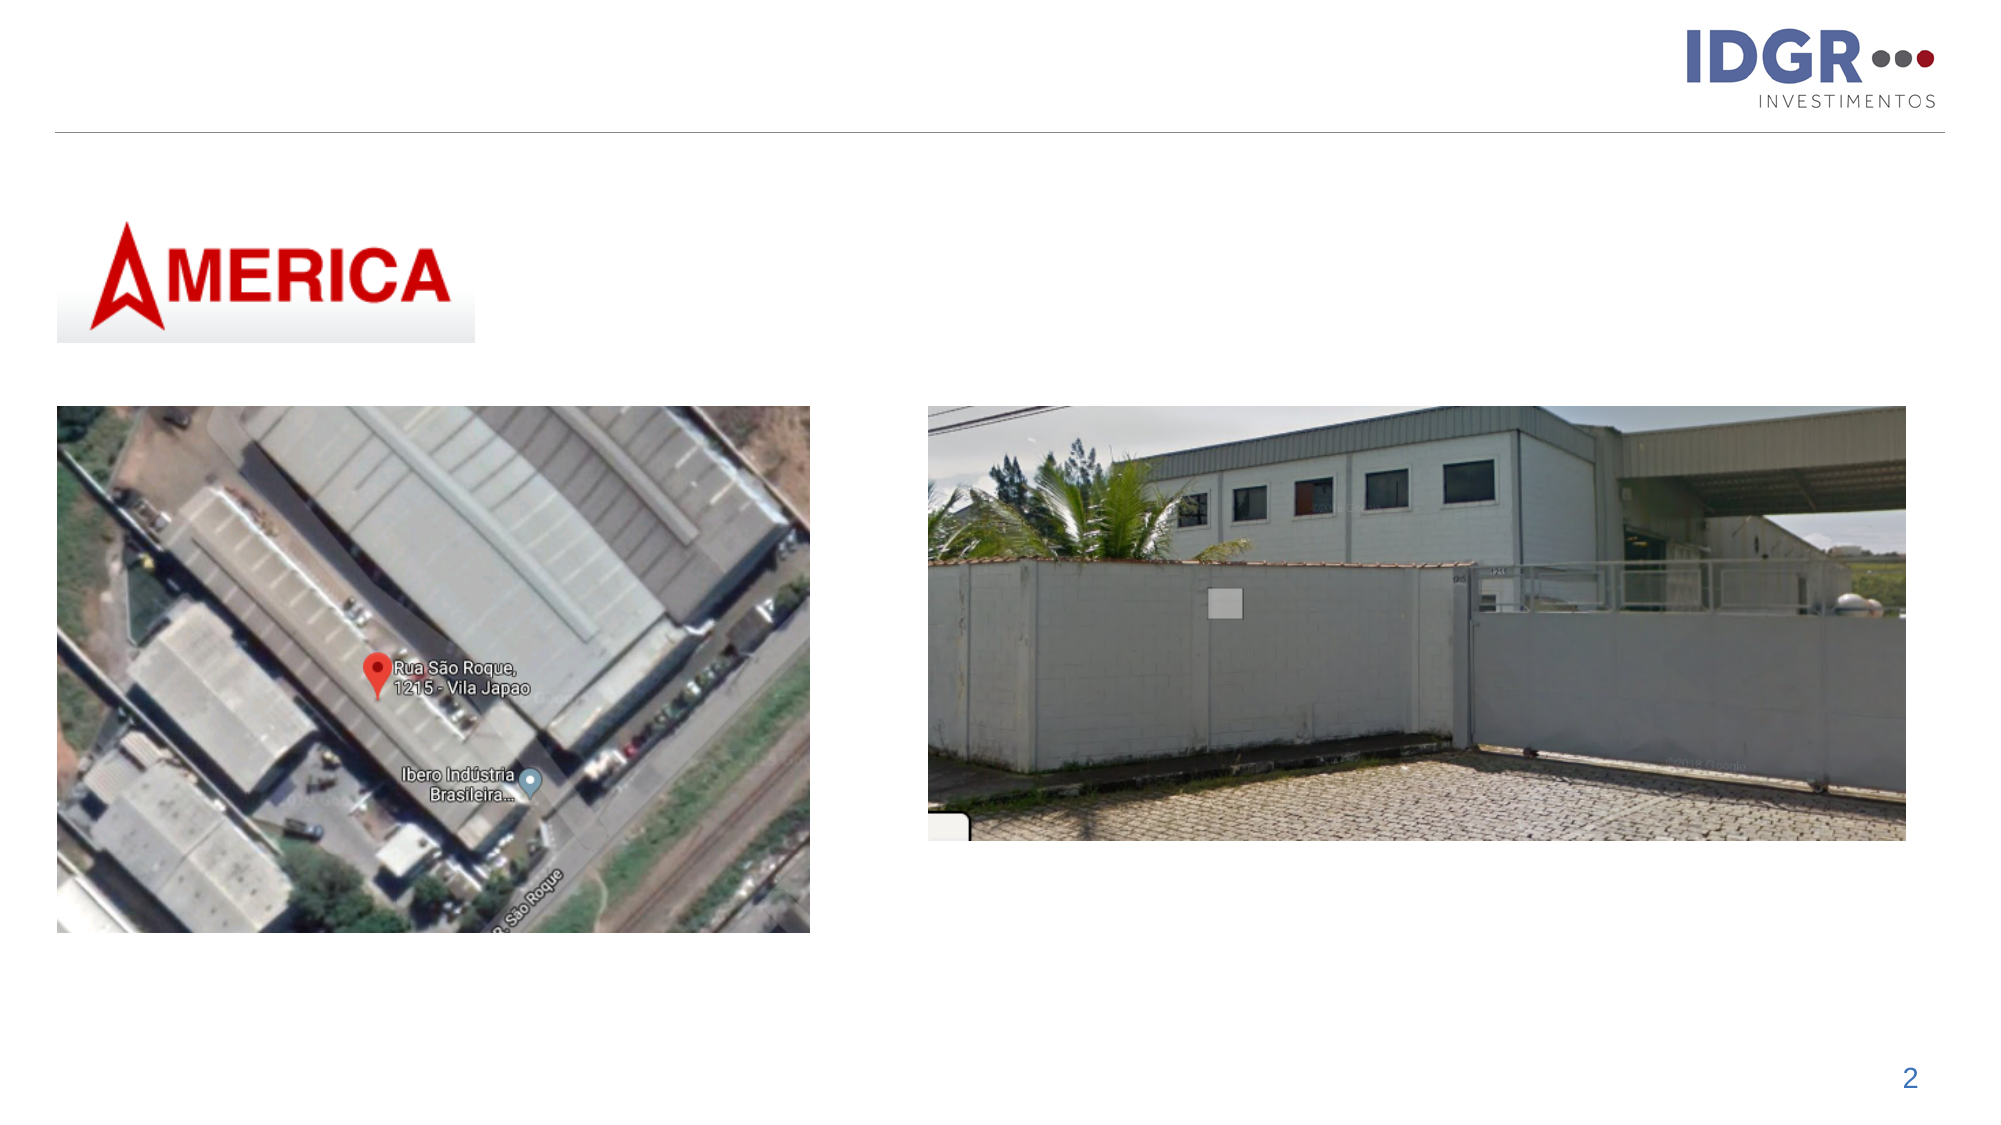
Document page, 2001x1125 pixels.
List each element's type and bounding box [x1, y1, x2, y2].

picture [57, 406, 811, 934]
picture [1673, 17, 1945, 126]
picture [927, 406, 1906, 842]
picture [57, 209, 475, 343]
text_box [57, 165, 1968, 1055]
